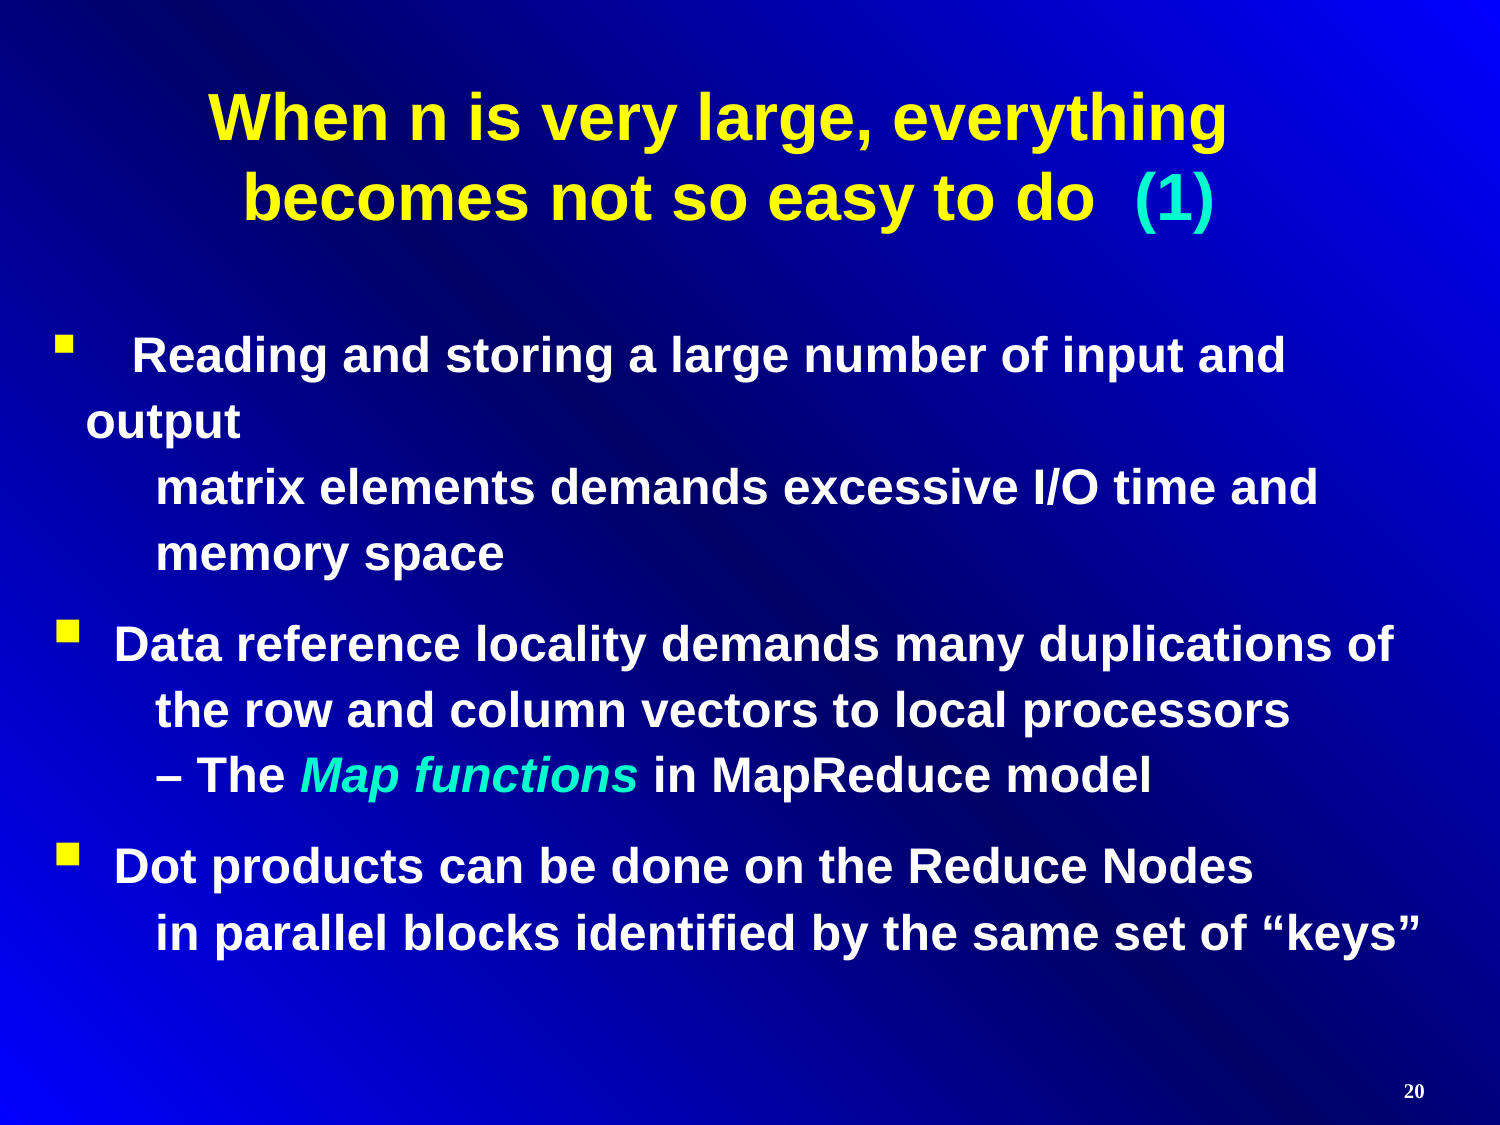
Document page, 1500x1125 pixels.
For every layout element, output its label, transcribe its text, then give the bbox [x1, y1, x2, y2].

text_box When n is very large, everything becomes not so easy to do (1) [67, 66, 1391, 242]
text_box Reading and storing a large number of input and output matrix elements demands excessive I/O time and memory space Data reference locality demands many duplications of the row and column vectors to local processors – The Map functions in MapReduce model Dot products can be done on the Reduce Nodes in parallel blocks identified by the same set of “keys” [35, 308, 1471, 968]
